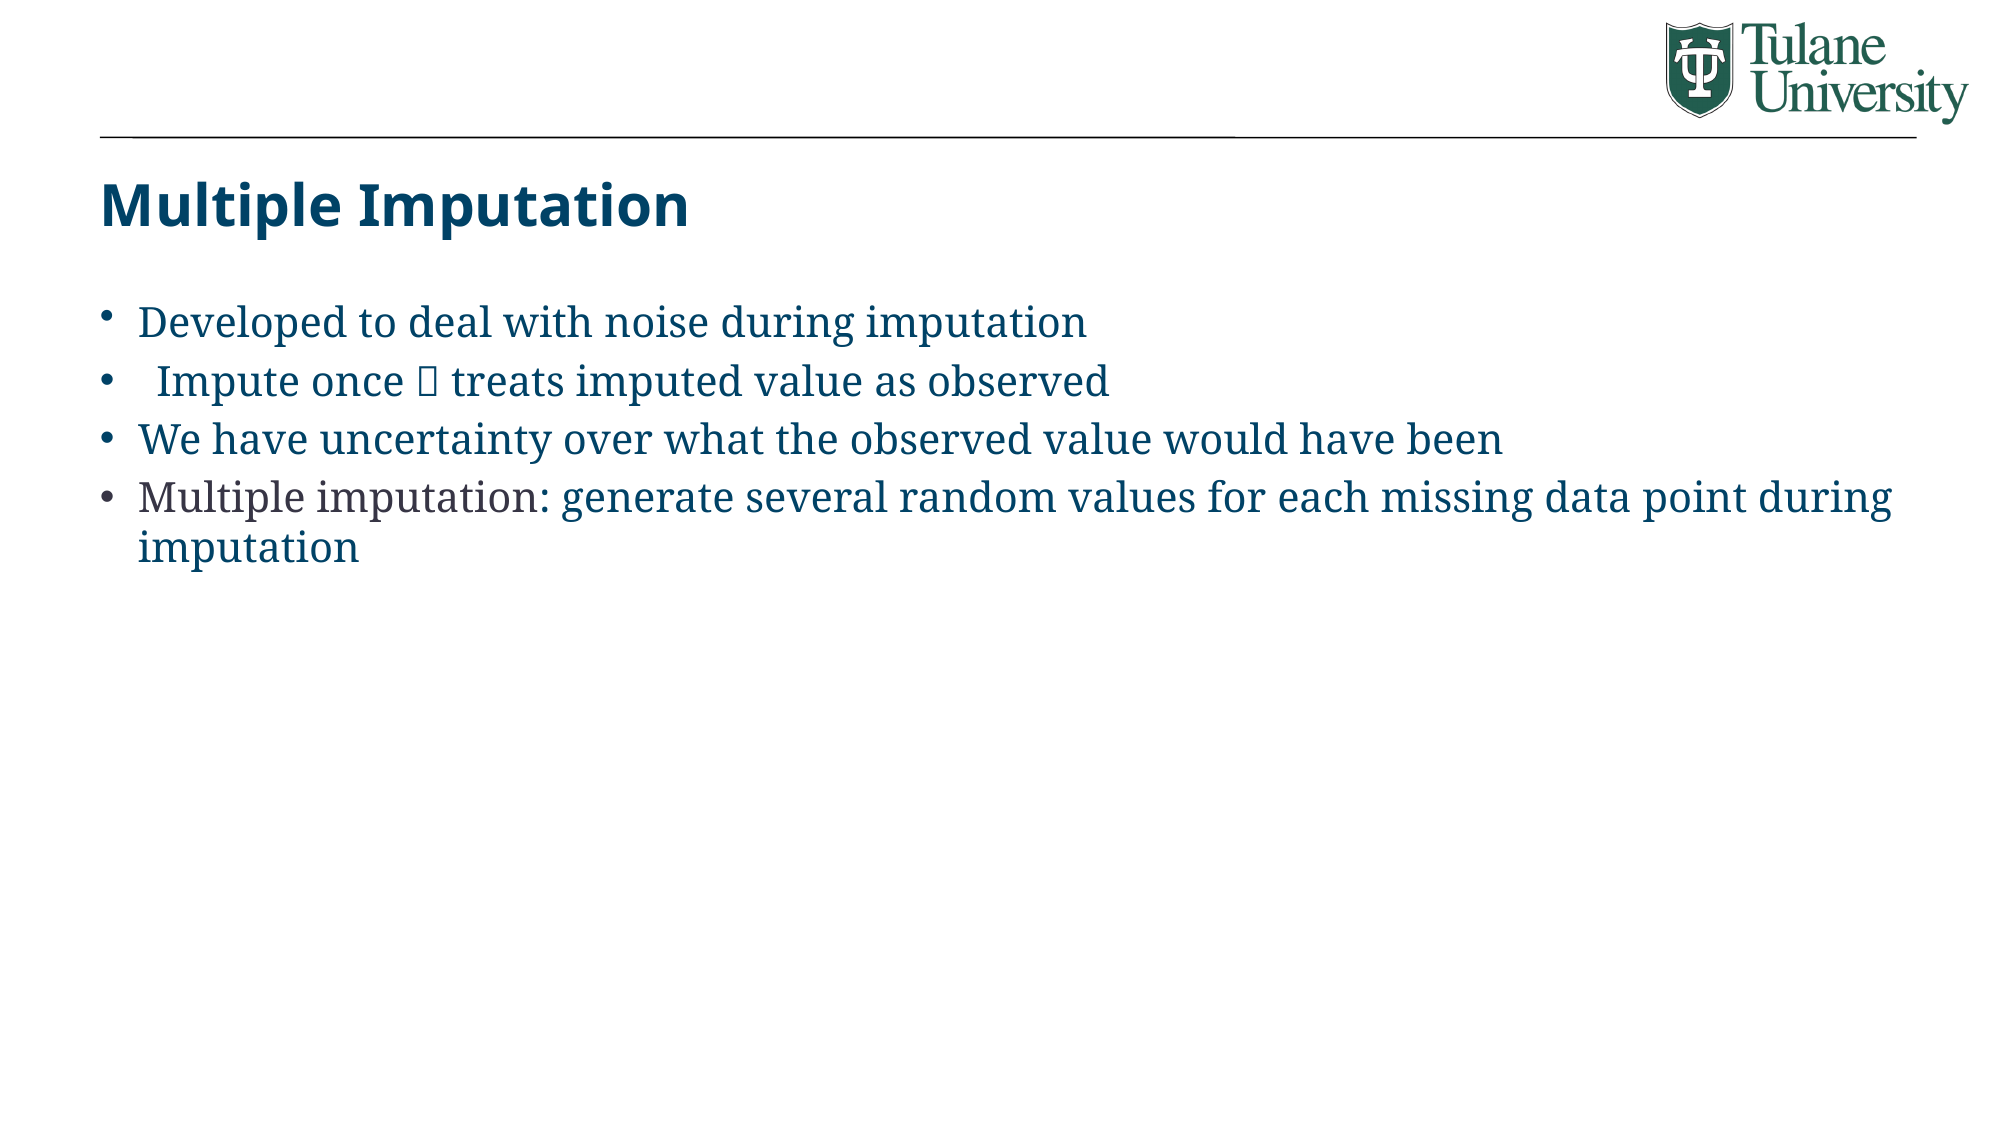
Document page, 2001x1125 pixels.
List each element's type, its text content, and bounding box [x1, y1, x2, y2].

title Multiple Imputation [99, 167, 1901, 238]
list Developed to deal with noise during imputation Impute once  treats imputed value as observed We have uncertainty over what the observed value would have been Multiple imputation: generate several random values for each missing data point during imputation [99, 295, 1897, 1006]
picture [1666, 22, 1969, 136]
